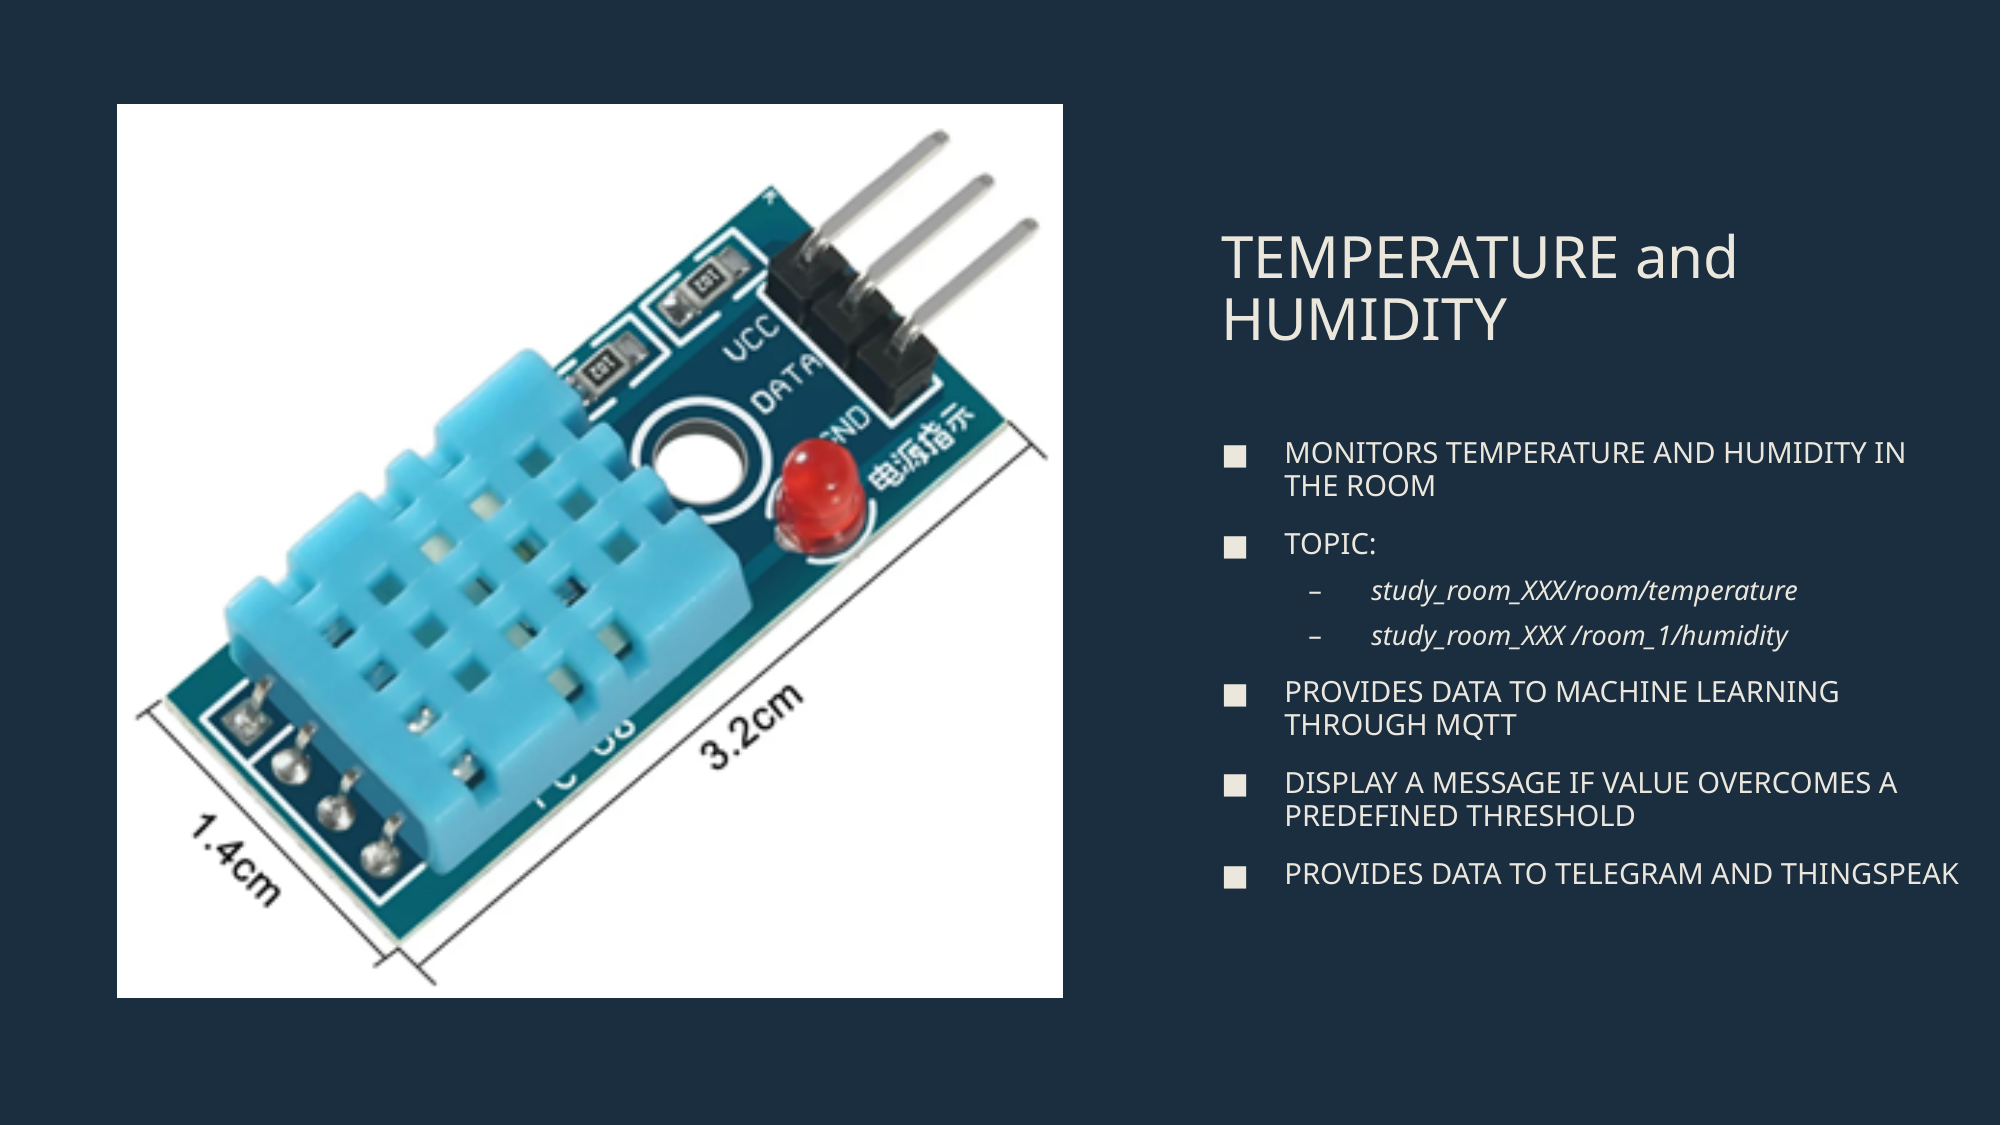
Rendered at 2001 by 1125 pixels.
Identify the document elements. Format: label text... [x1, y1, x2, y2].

picture [117, 104, 1063, 998]
list MONITORS TEMPERATURE AND HUMIDITY IN THE ROOM TOPIC: study_room_XXX/room/temperature study_room_XXX /room_1/humidity PROVIDES DATA TO MACHINE LEARNING THROUGH MQTT DISPLAY A MESSAGE IF VALUE OVERCOMES A PREDEFINED THRESHOLD PROVIDES DATA TO TELEGRAM AND THINGSPEAK [1206, 375, 1980, 1020]
title TEMPERATURE and HUMIDITY [1206, 186, 1980, 361]
